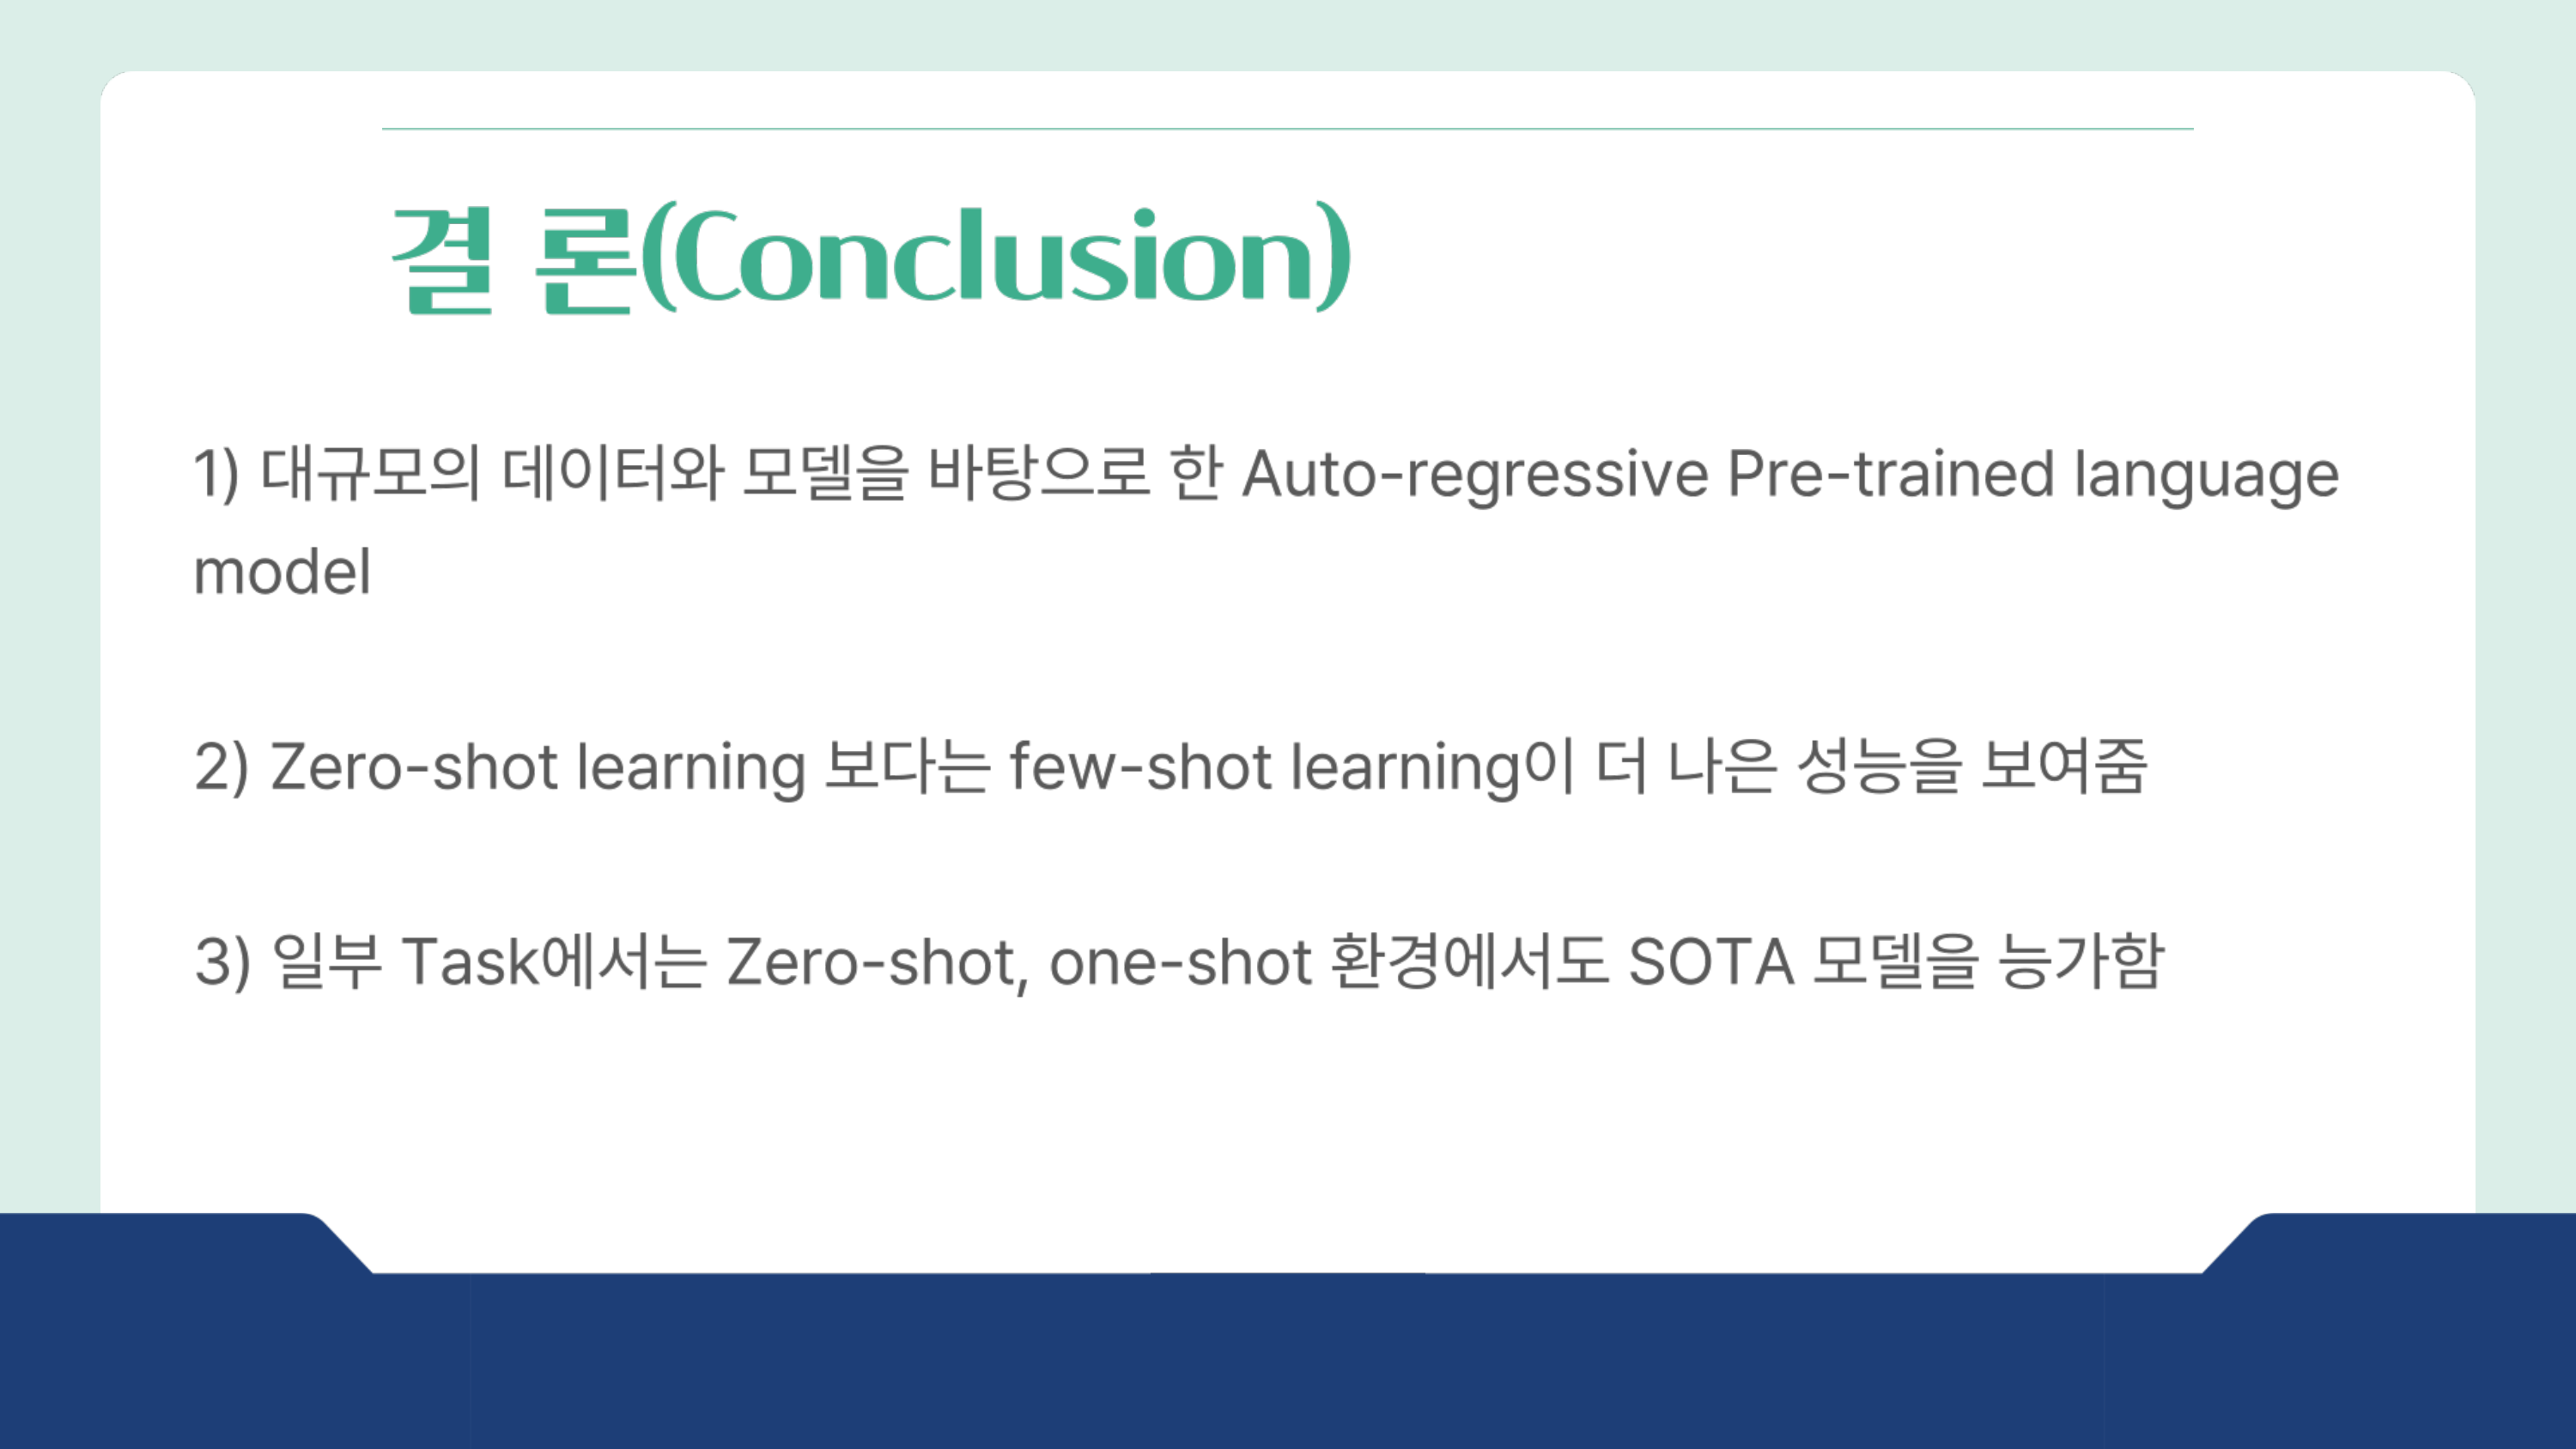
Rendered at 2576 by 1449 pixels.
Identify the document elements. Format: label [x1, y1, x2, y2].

text_box [1151, 1213, 2576, 1449]
text_box [0, 1213, 1151, 1449]
text_box [1478, 128, 2194, 131]
picture [169, 119, 2408, 1068]
text_box [100, 71, 2476, 1213]
